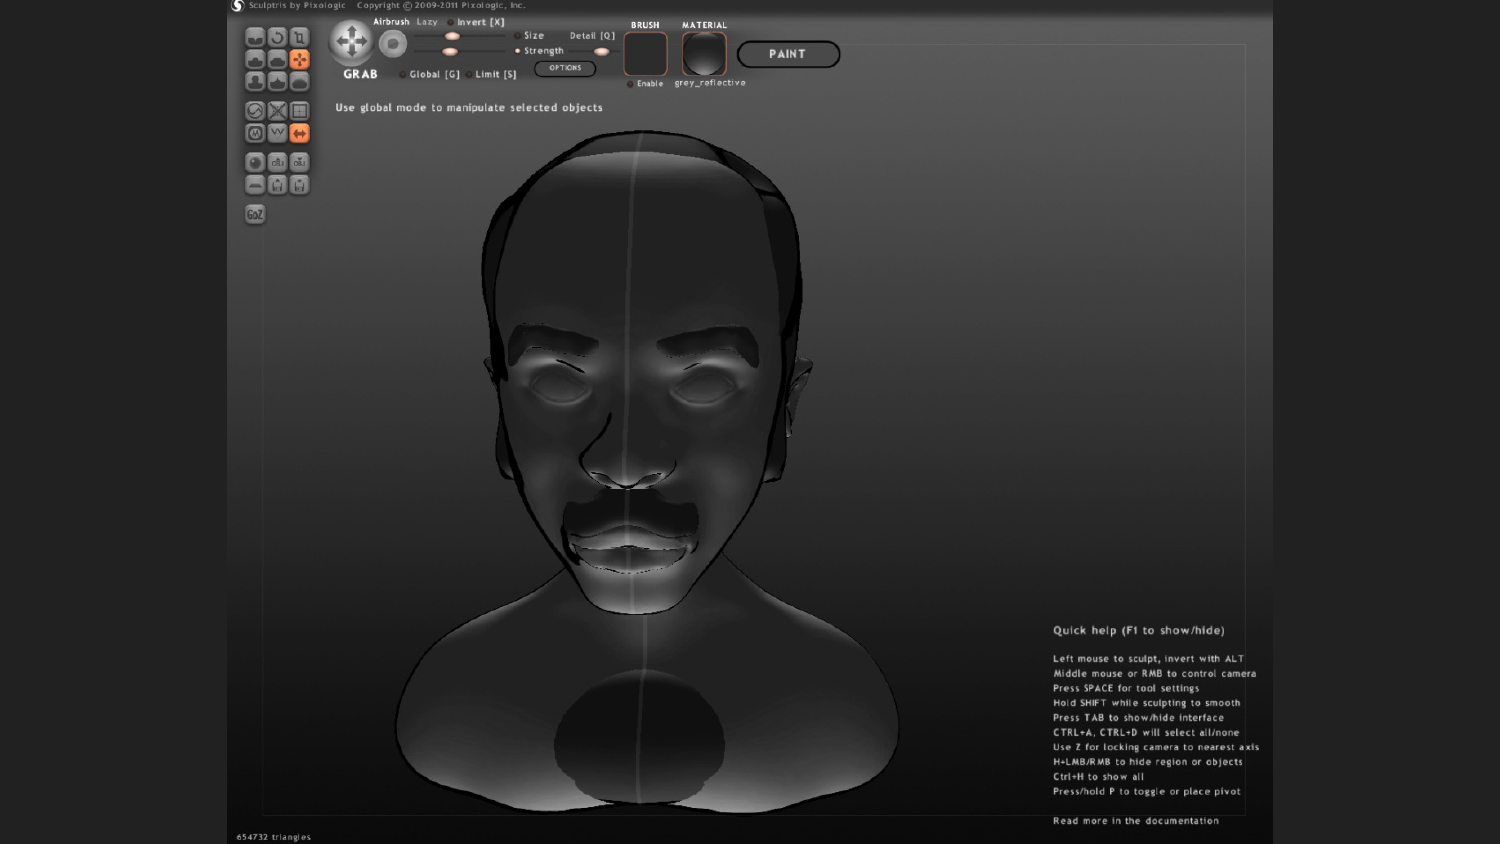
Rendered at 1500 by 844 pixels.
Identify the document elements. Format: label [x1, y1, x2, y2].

picture [226, 0, 1273, 844]
